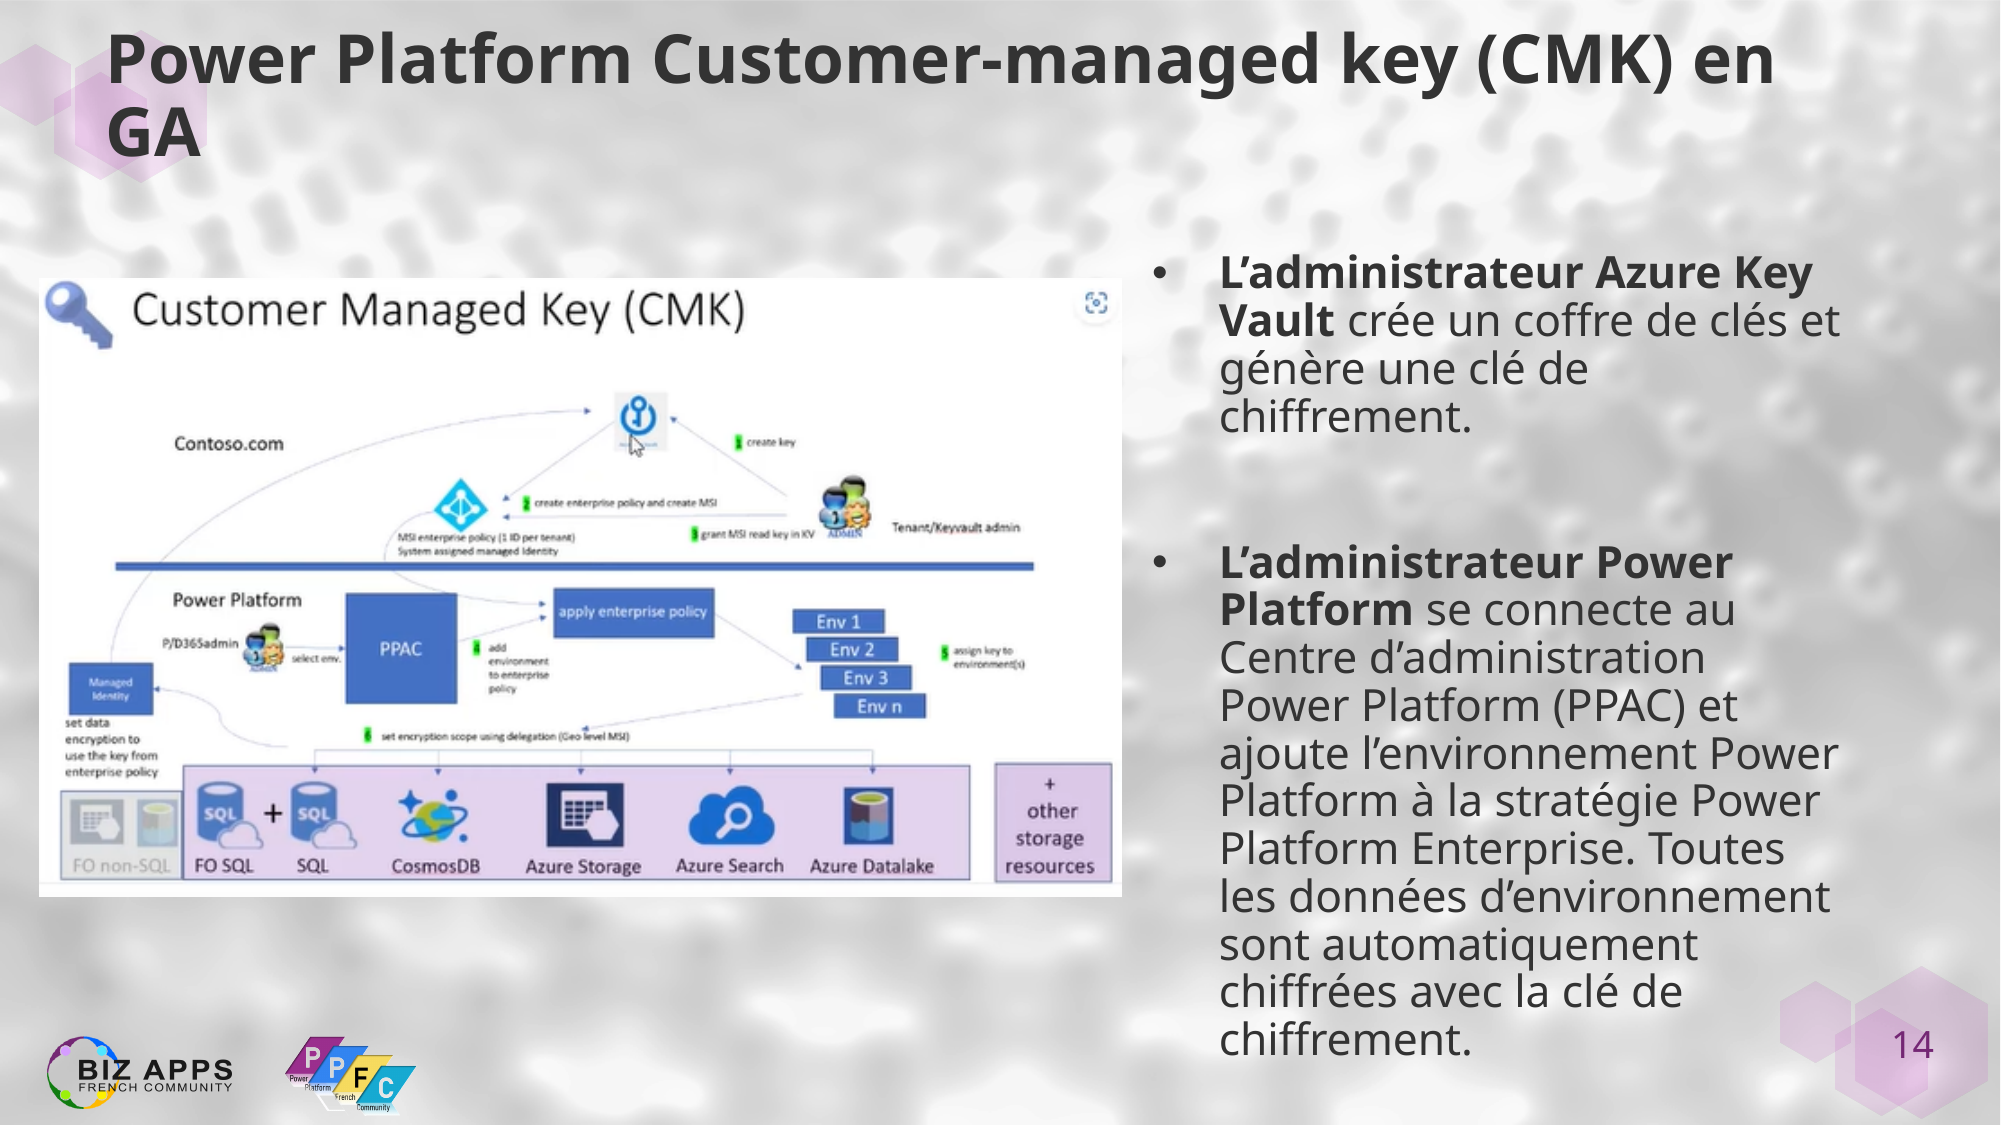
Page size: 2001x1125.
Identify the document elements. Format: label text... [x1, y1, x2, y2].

list L’administrateur Azure Key Vault crée un coffre de clés et génère une clé de chiffrement. L’administrateur Power Platform se connecte au Centre d’administration Power Platform (PPAC) et ajoute l’environnement Power Platform à la stratégie Power Platform Enterprise. Toutes les données d’environnement sont automatiquement chiffrées avec la clé de chiffrement. [1136, 243, 1863, 1077]
slide_number 14 [1837, 1015, 1988, 1077]
picture [0, 0, 2001, 1125]
title Power Platform Customer-managed key (CMK) en GA [90, 17, 1850, 180]
